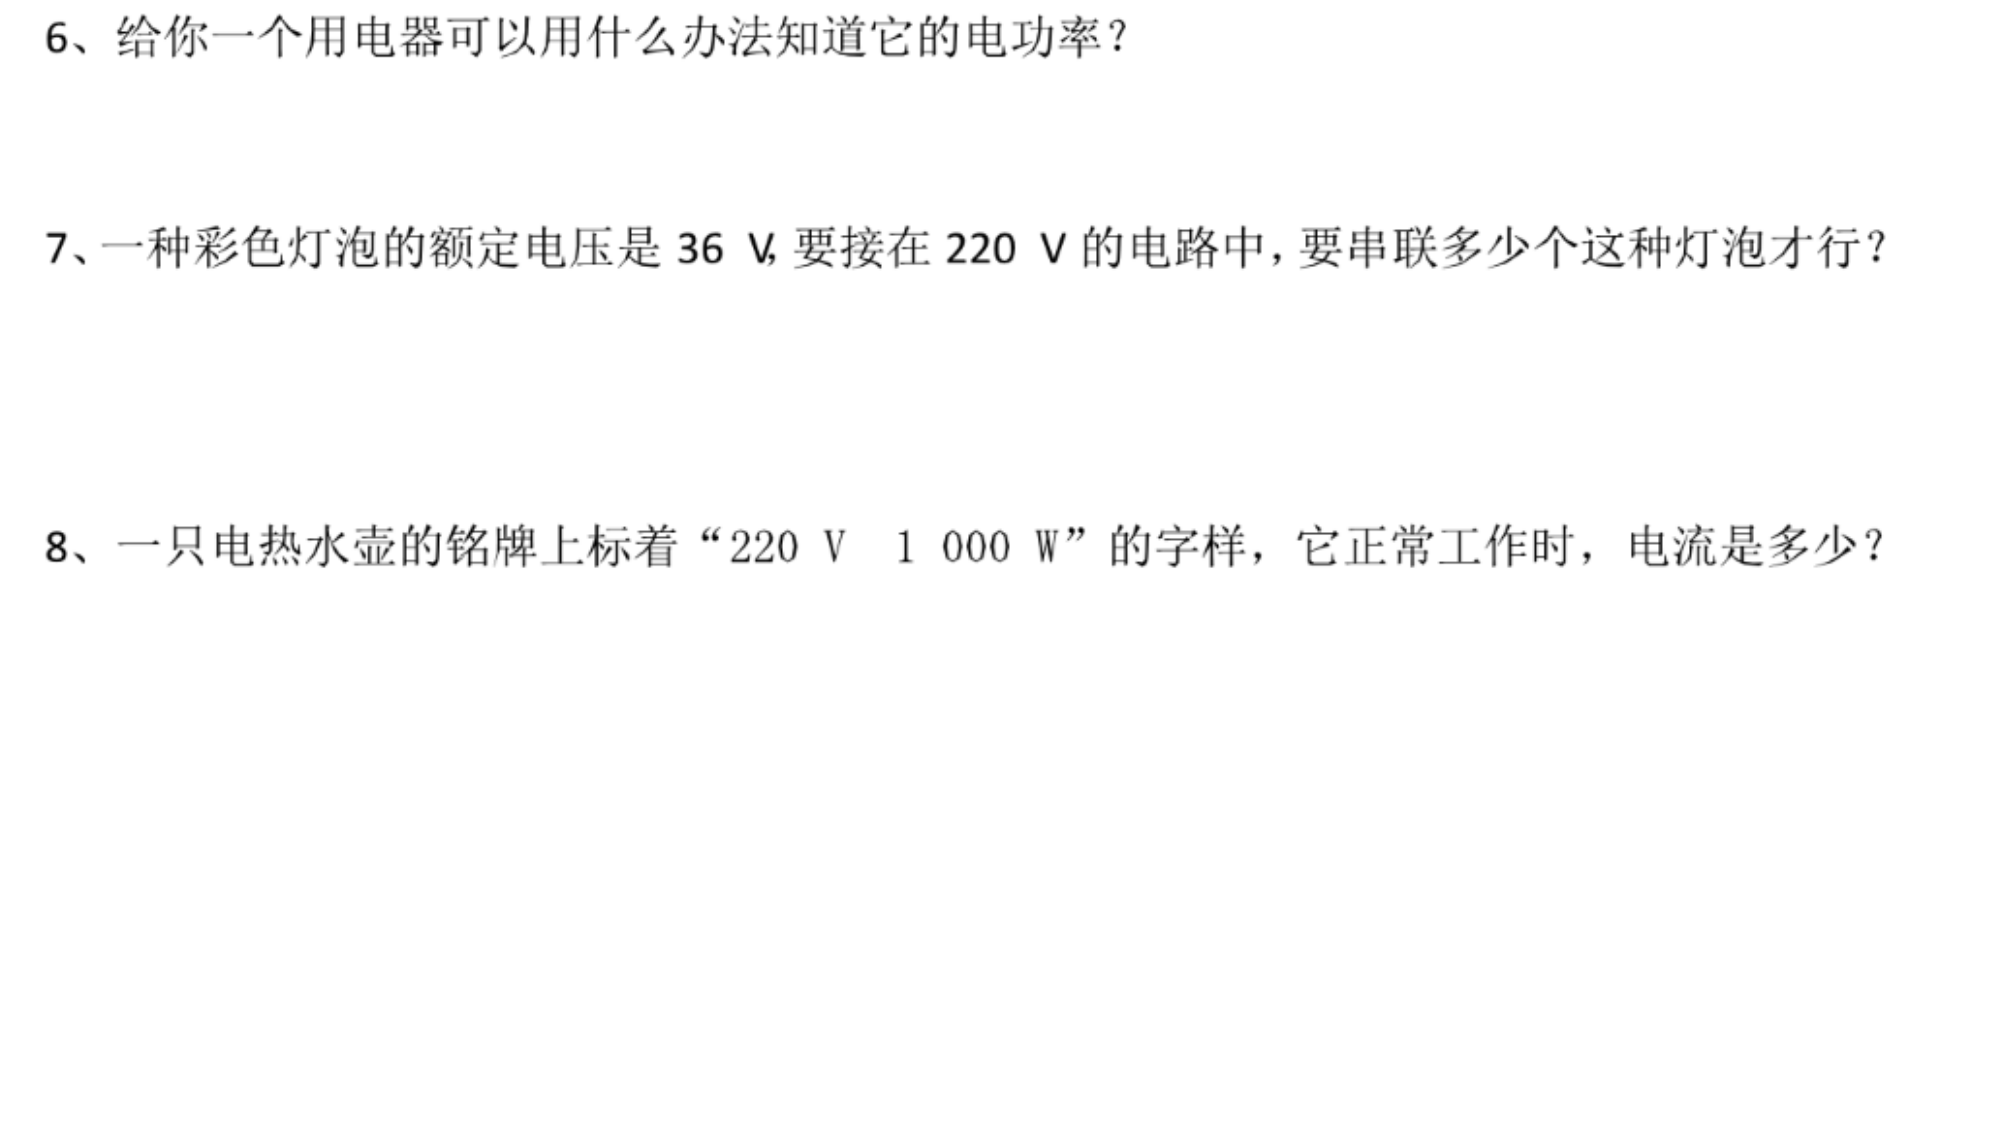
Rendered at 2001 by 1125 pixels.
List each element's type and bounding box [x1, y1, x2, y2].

picture [0, 0, 1940, 603]
